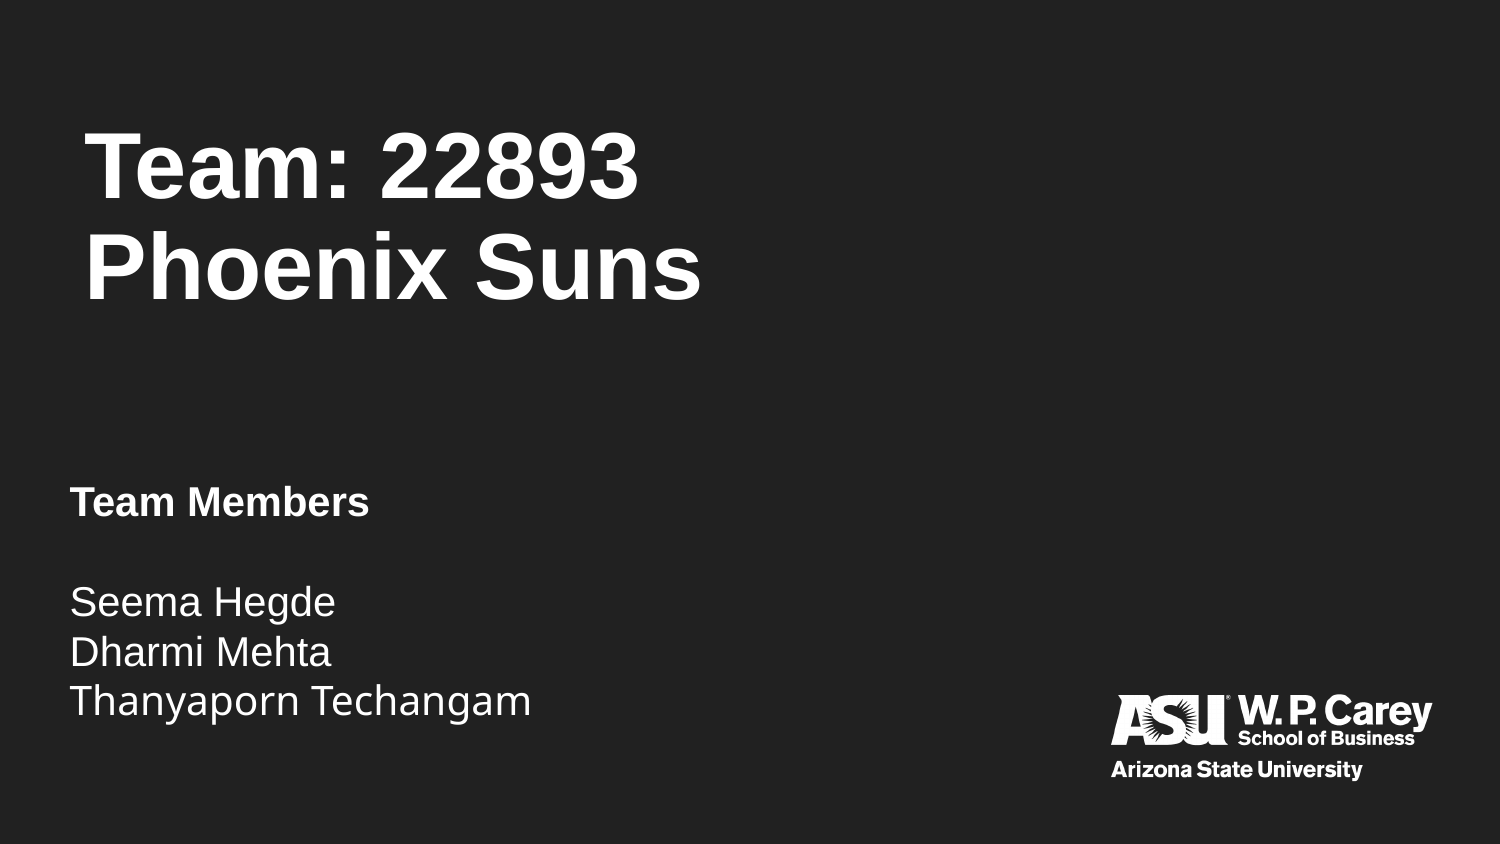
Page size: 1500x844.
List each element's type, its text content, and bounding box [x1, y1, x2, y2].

text_box Team: 22893 Phoenix Suns [69, 102, 1008, 335]
title Team Members Seema Hegde Dharmi Mehta Thanyaporn Techangam [69, 51, 1431, 792]
picture [1086, 670, 1457, 802]
